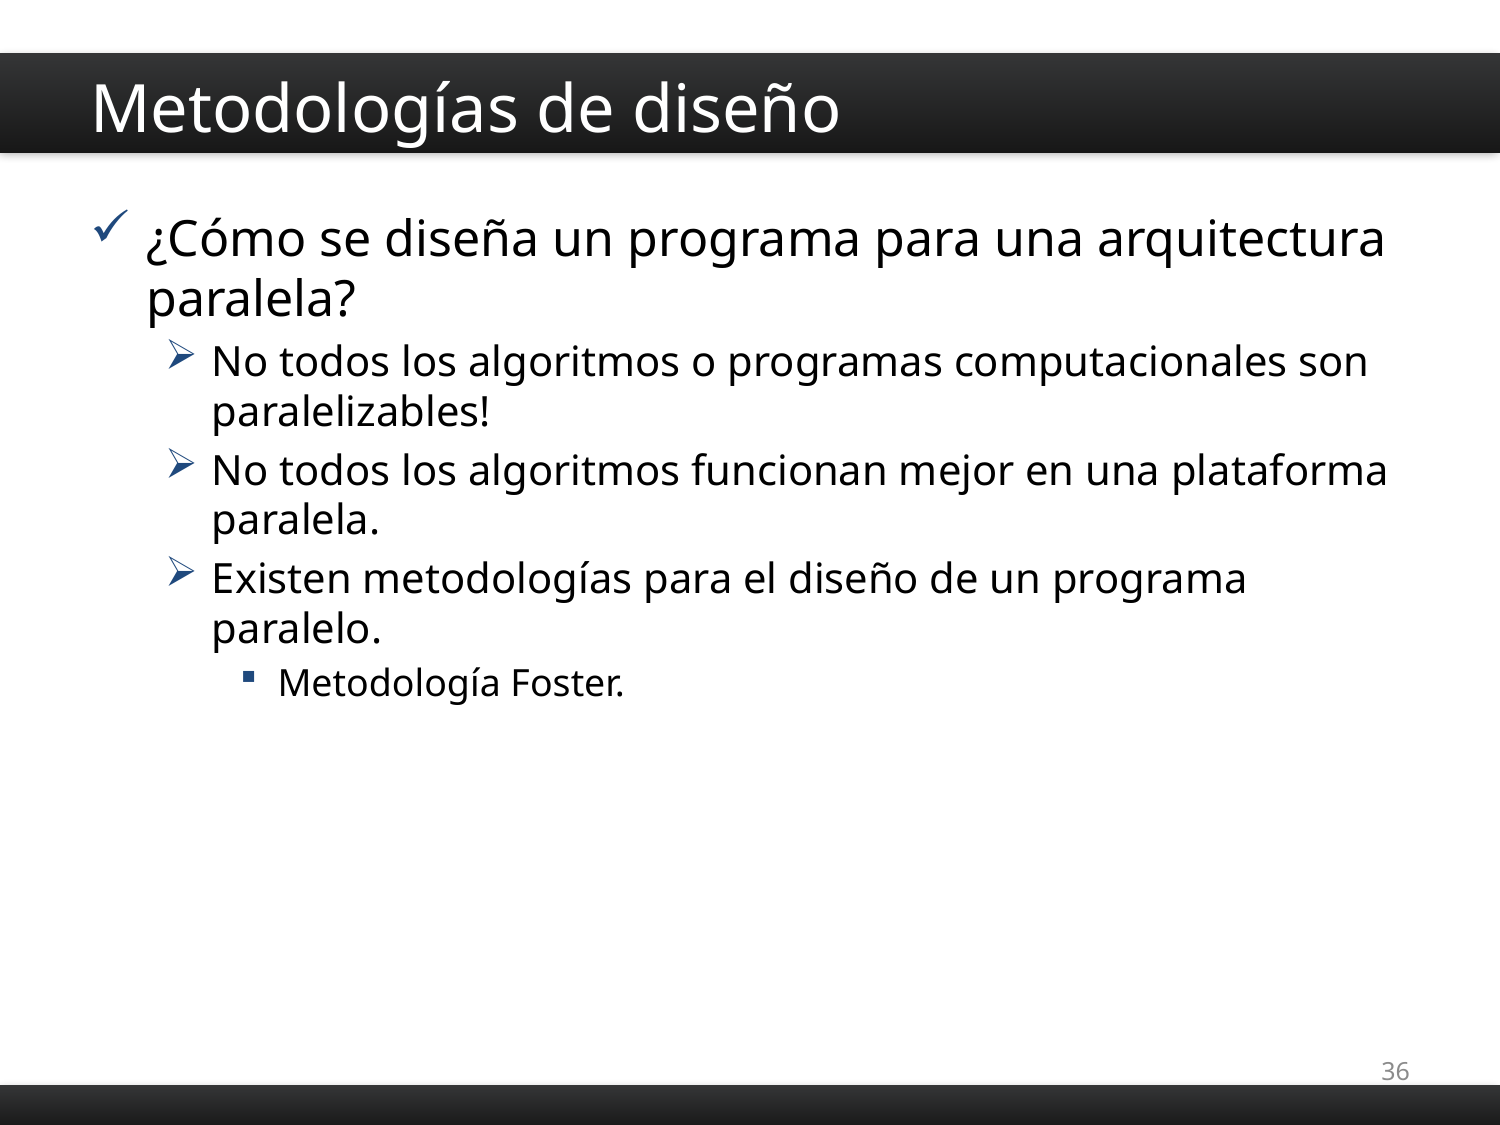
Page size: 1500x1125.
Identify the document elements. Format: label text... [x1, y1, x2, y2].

title Metodologías de diseño [74, 58, 1426, 153]
slide_number 36 [1074, 1042, 1425, 1103]
list ¿Cómo se diseña un programa para una arquitectura paralela? No todos los algoritmos o programas computacionales son paralelizables! No todos los algoritmos funcionan mejor en una plataforma paralela. Existen metodologías para el diseño de un programa paralelo. Metodología Foster. [74, 198, 1426, 1020]
